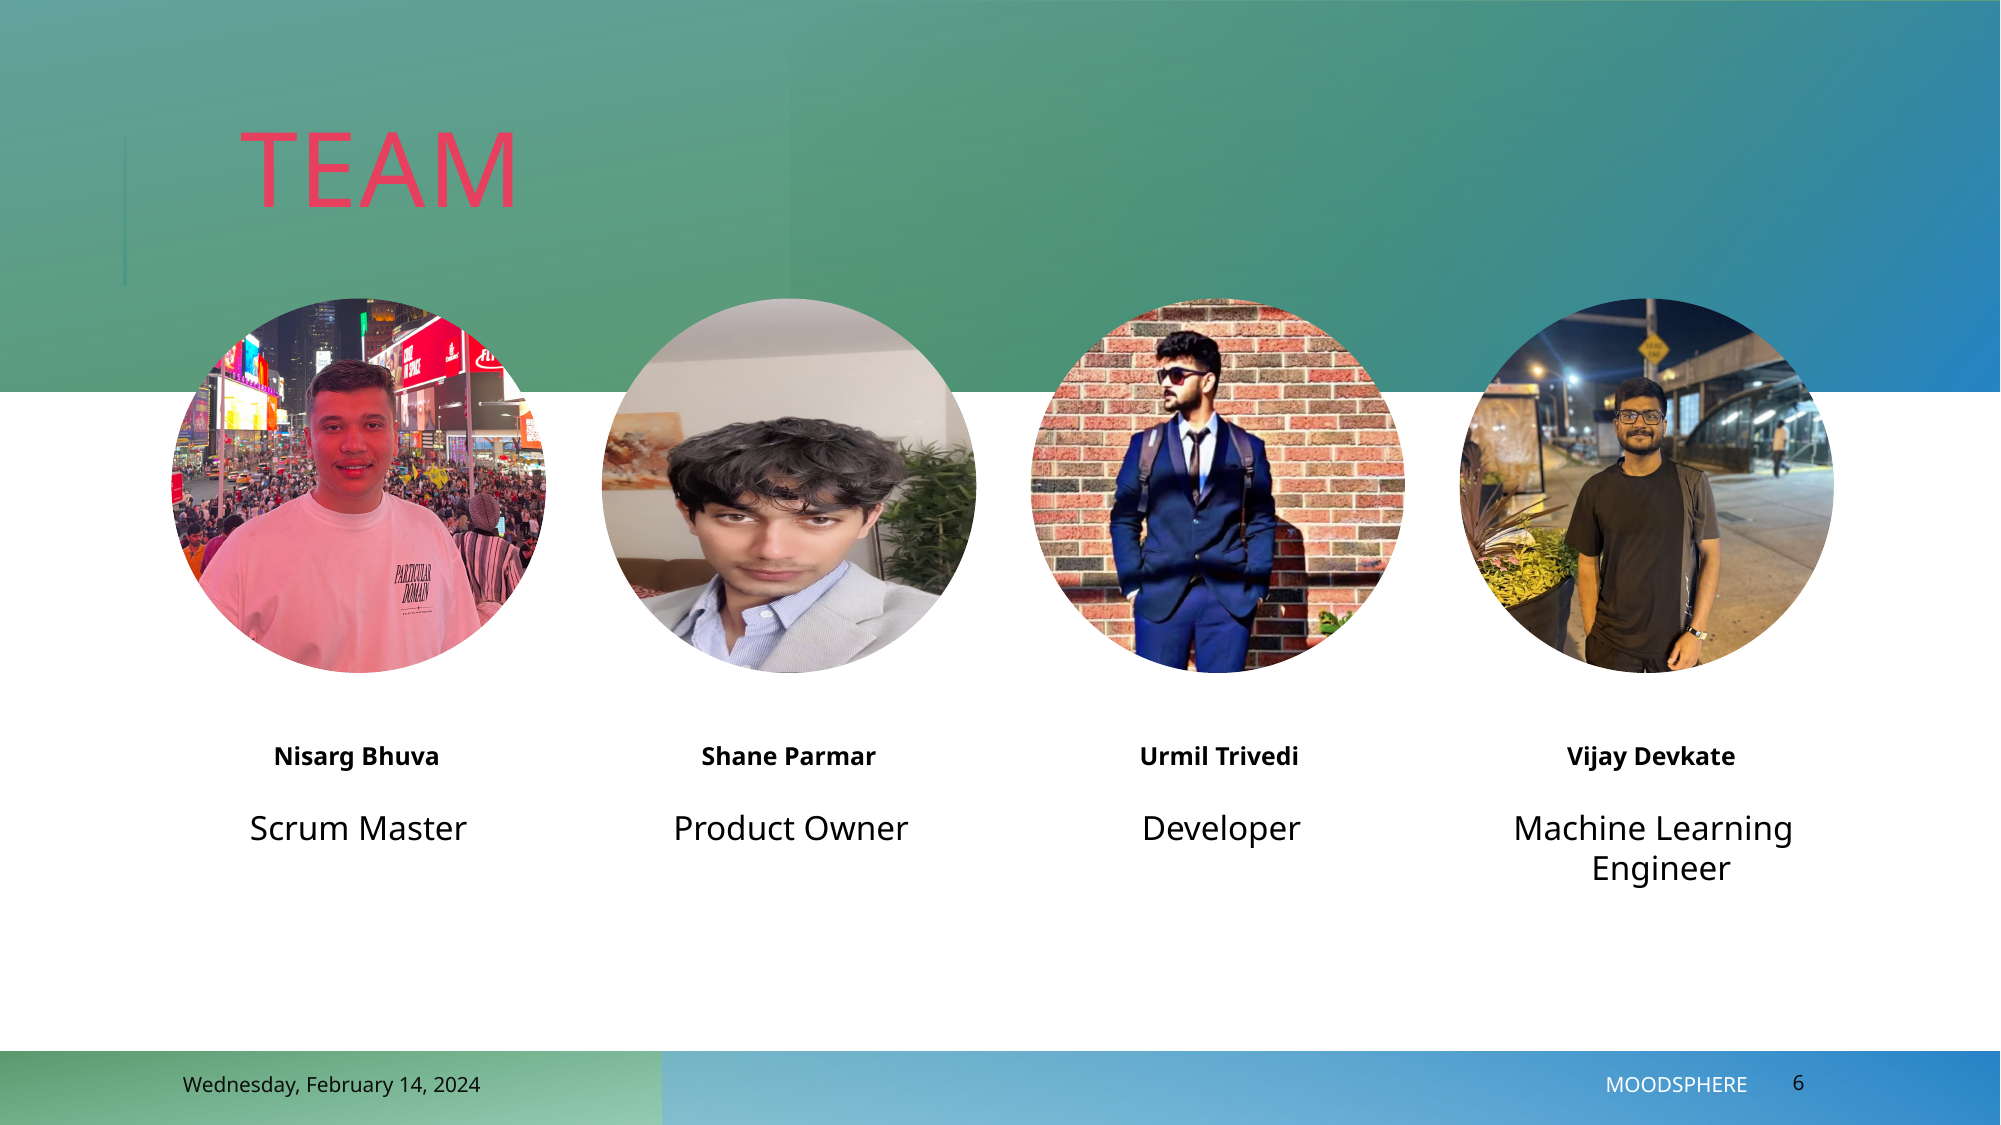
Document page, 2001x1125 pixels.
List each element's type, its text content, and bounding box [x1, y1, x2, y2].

list Product Owner [603, 800, 979, 898]
picture [1459, 298, 1835, 674]
list Shane Parmar [601, 732, 977, 778]
slide_number 6 [1777, 1061, 1938, 1107]
list Machine Learning Engineer [1466, 800, 1842, 898]
title team [225, 95, 1905, 261]
list Nisarg Bhuva [169, 732, 545, 778]
list Vijay Devkate [1463, 732, 1839, 778]
list Developer [1034, 800, 1410, 898]
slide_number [168, 1061, 522, 1107]
picture [1030, 298, 1406, 674]
picture [171, 298, 547, 674]
list Urmil Trivedi [1031, 732, 1407, 778]
list Scrum Master [171, 800, 547, 898]
footer MoodSphere [794, 1061, 1763, 1107]
picture [601, 298, 977, 674]
